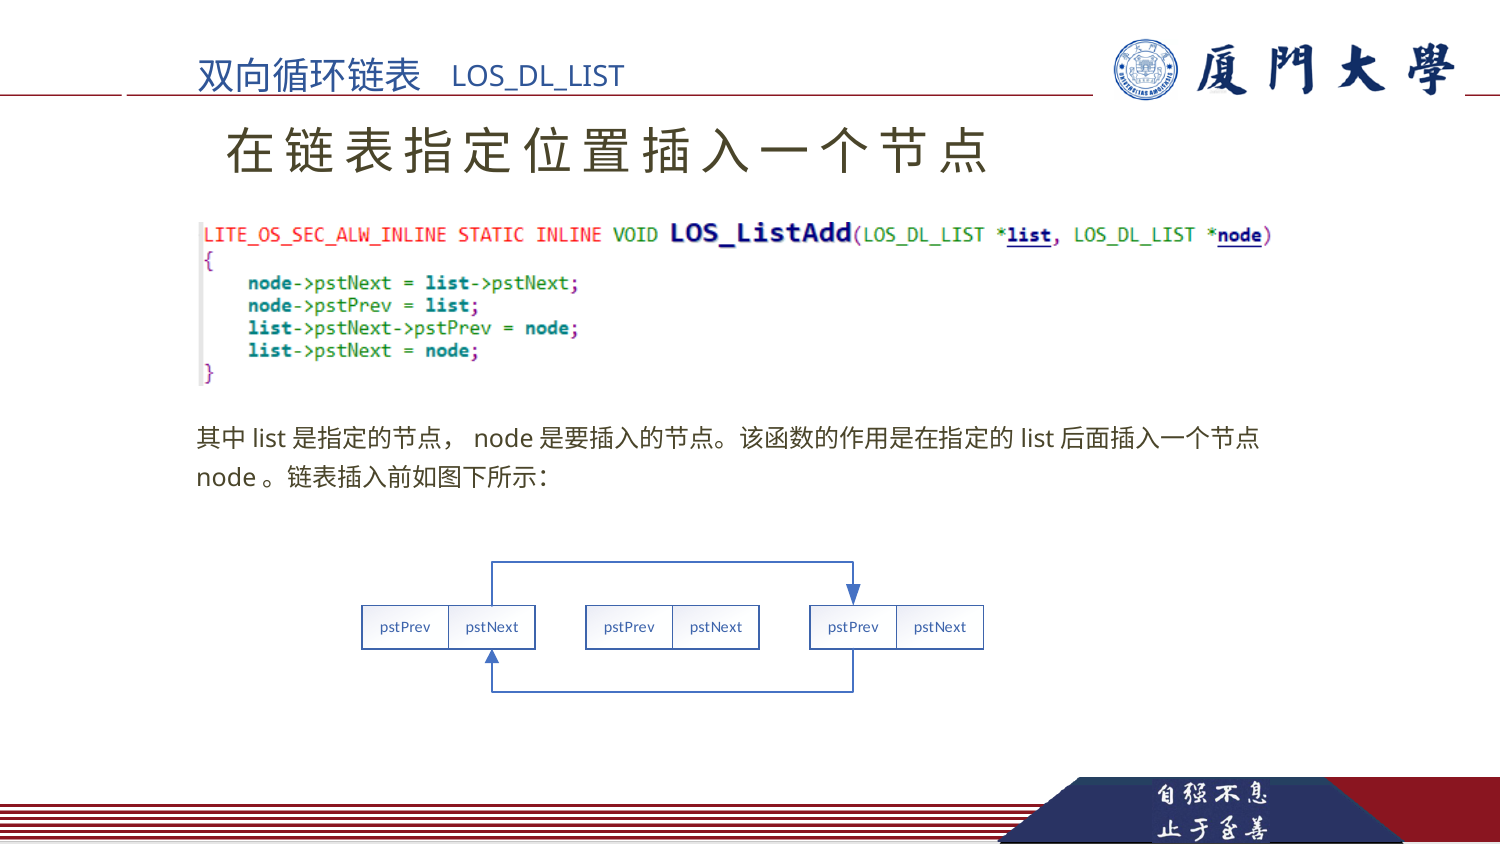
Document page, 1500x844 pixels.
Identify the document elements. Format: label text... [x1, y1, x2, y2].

text_box 双向循环链表 [186, 46, 434, 103]
picture [0, 0, 1500, 844]
text_box 其中list是指定的节点，node是要插入的节点。该函数的作用是在指定的list后面插入一个节点node。链表插入前如图下所示： [185, 408, 1278, 498]
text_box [357, 541, 986, 712]
text_box 在链表指定位置插⼊⼀个节点 [214, 114, 1129, 186]
text_box LOS_DL_LIST [440, 51, 636, 98]
text_box 1 [92, 31, 156, 117]
